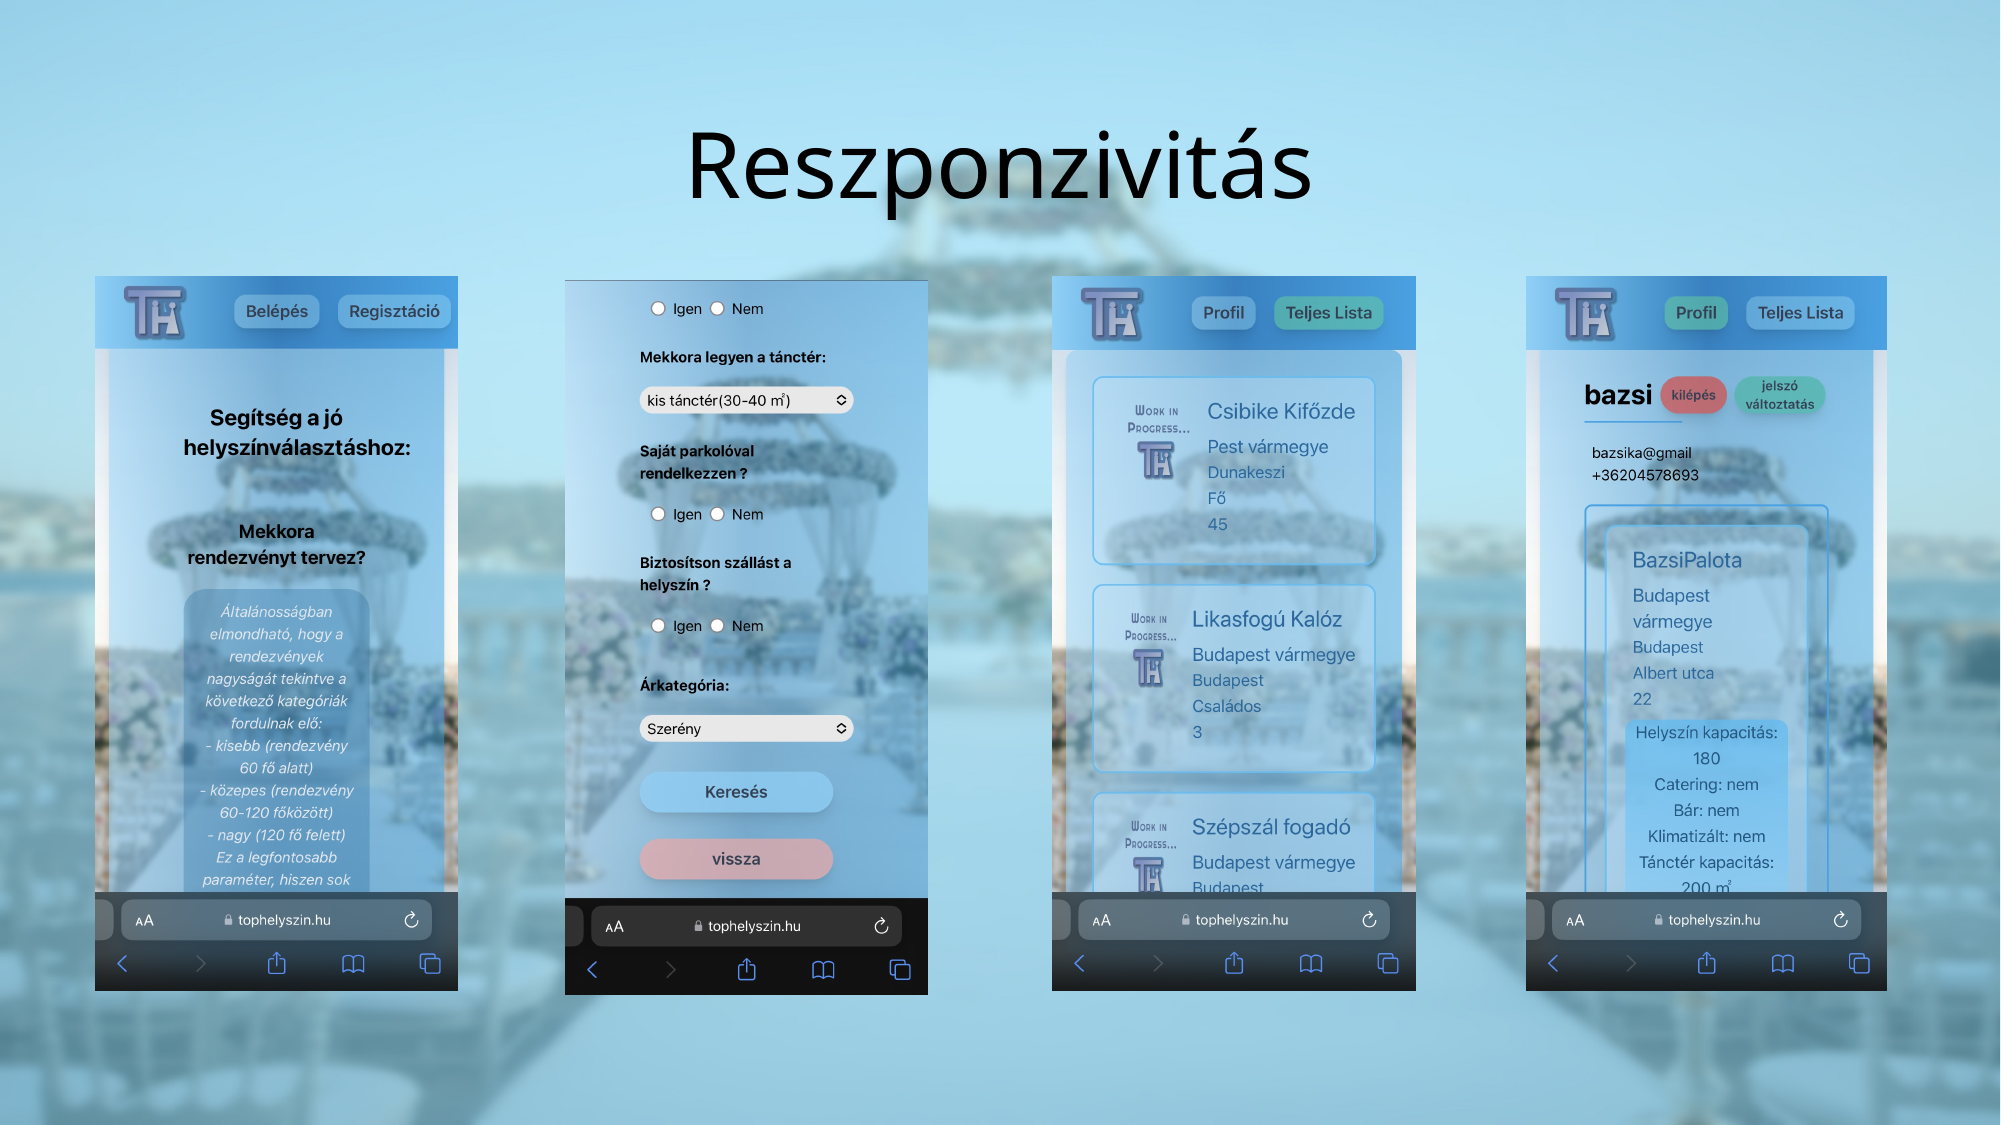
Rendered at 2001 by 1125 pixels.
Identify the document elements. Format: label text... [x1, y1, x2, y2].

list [95, 276, 459, 991]
title Reszponzivitás [137, 59, 1863, 278]
picture [0, 0, 2001, 1125]
